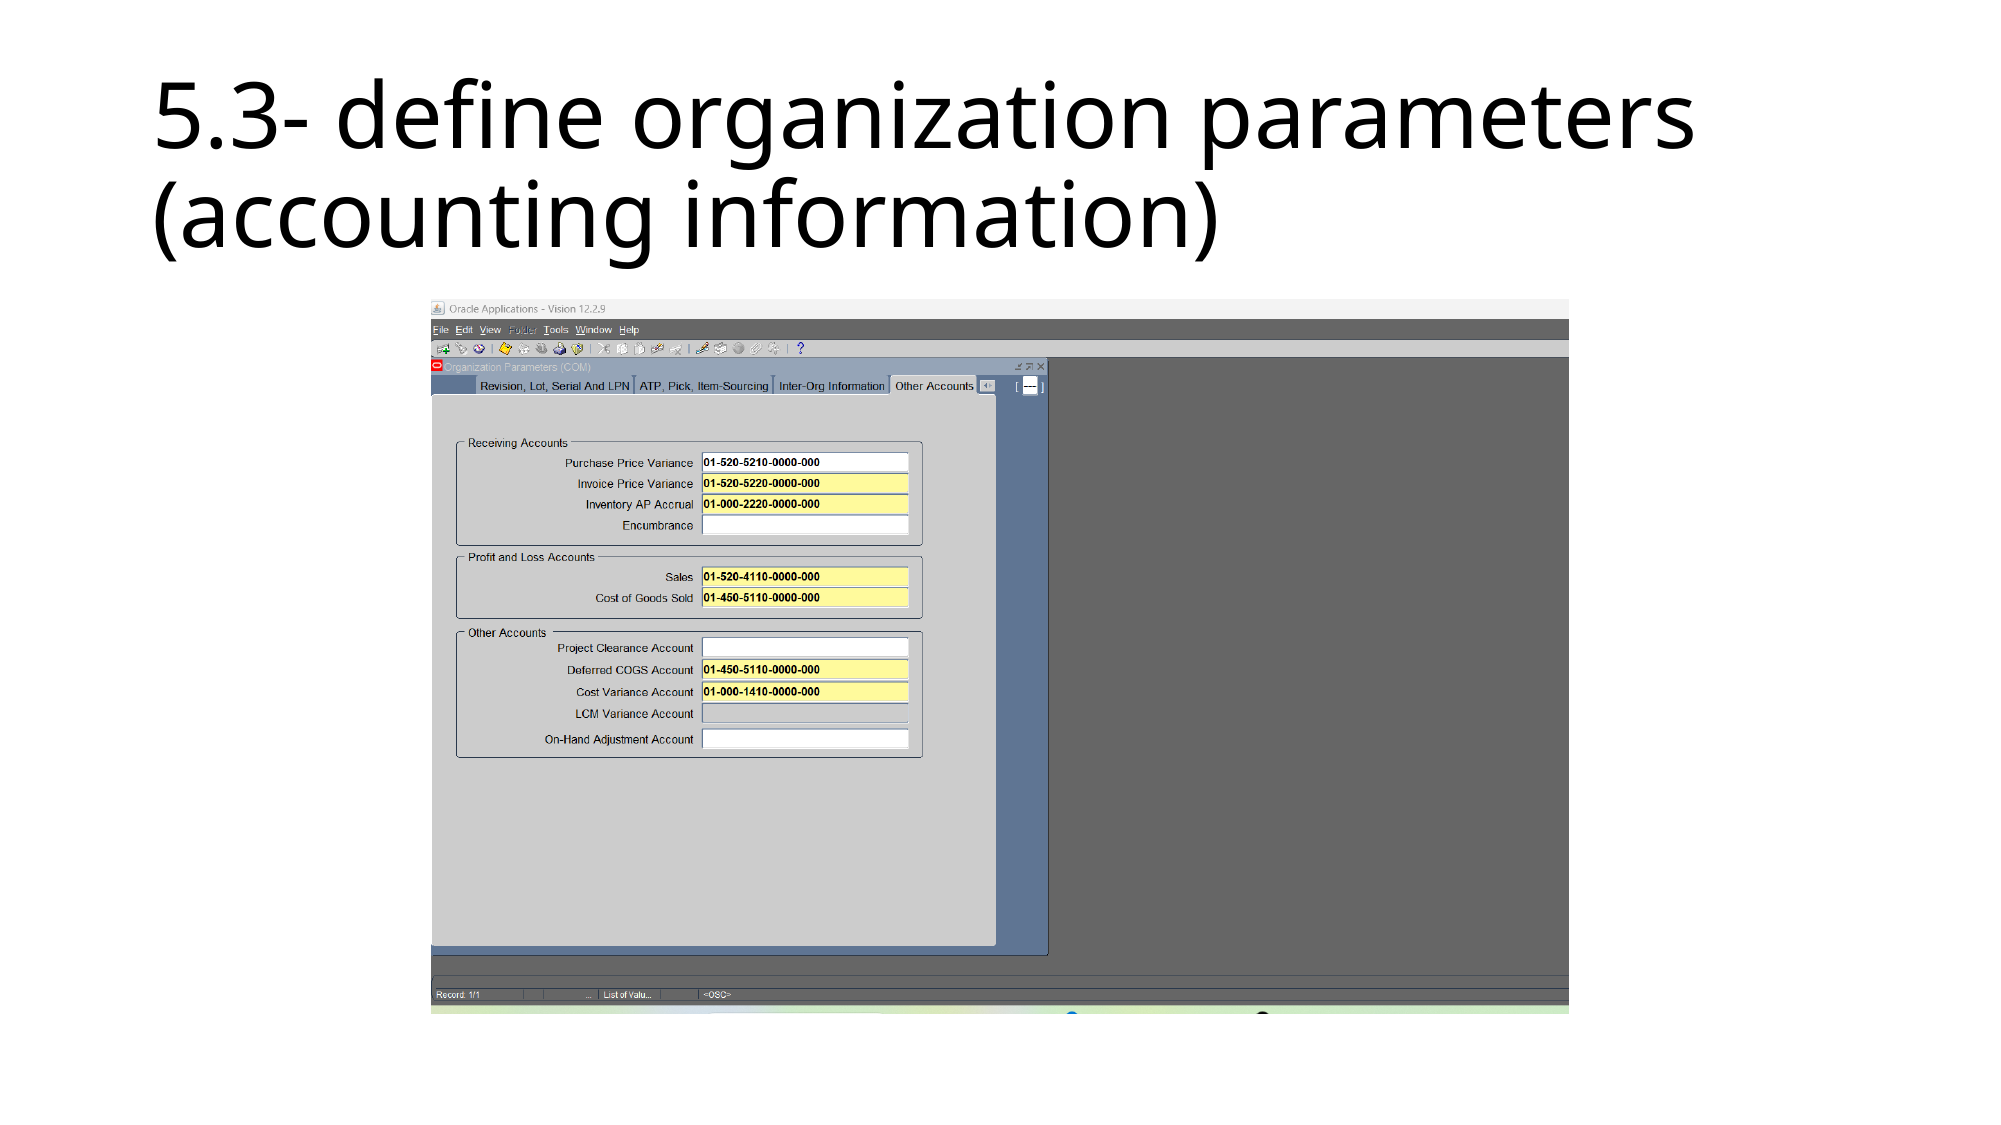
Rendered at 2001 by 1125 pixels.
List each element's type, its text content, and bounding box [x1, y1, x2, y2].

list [431, 299, 1569, 1014]
title 5.3- define organization parameters (accounting information) [137, 59, 1863, 278]
